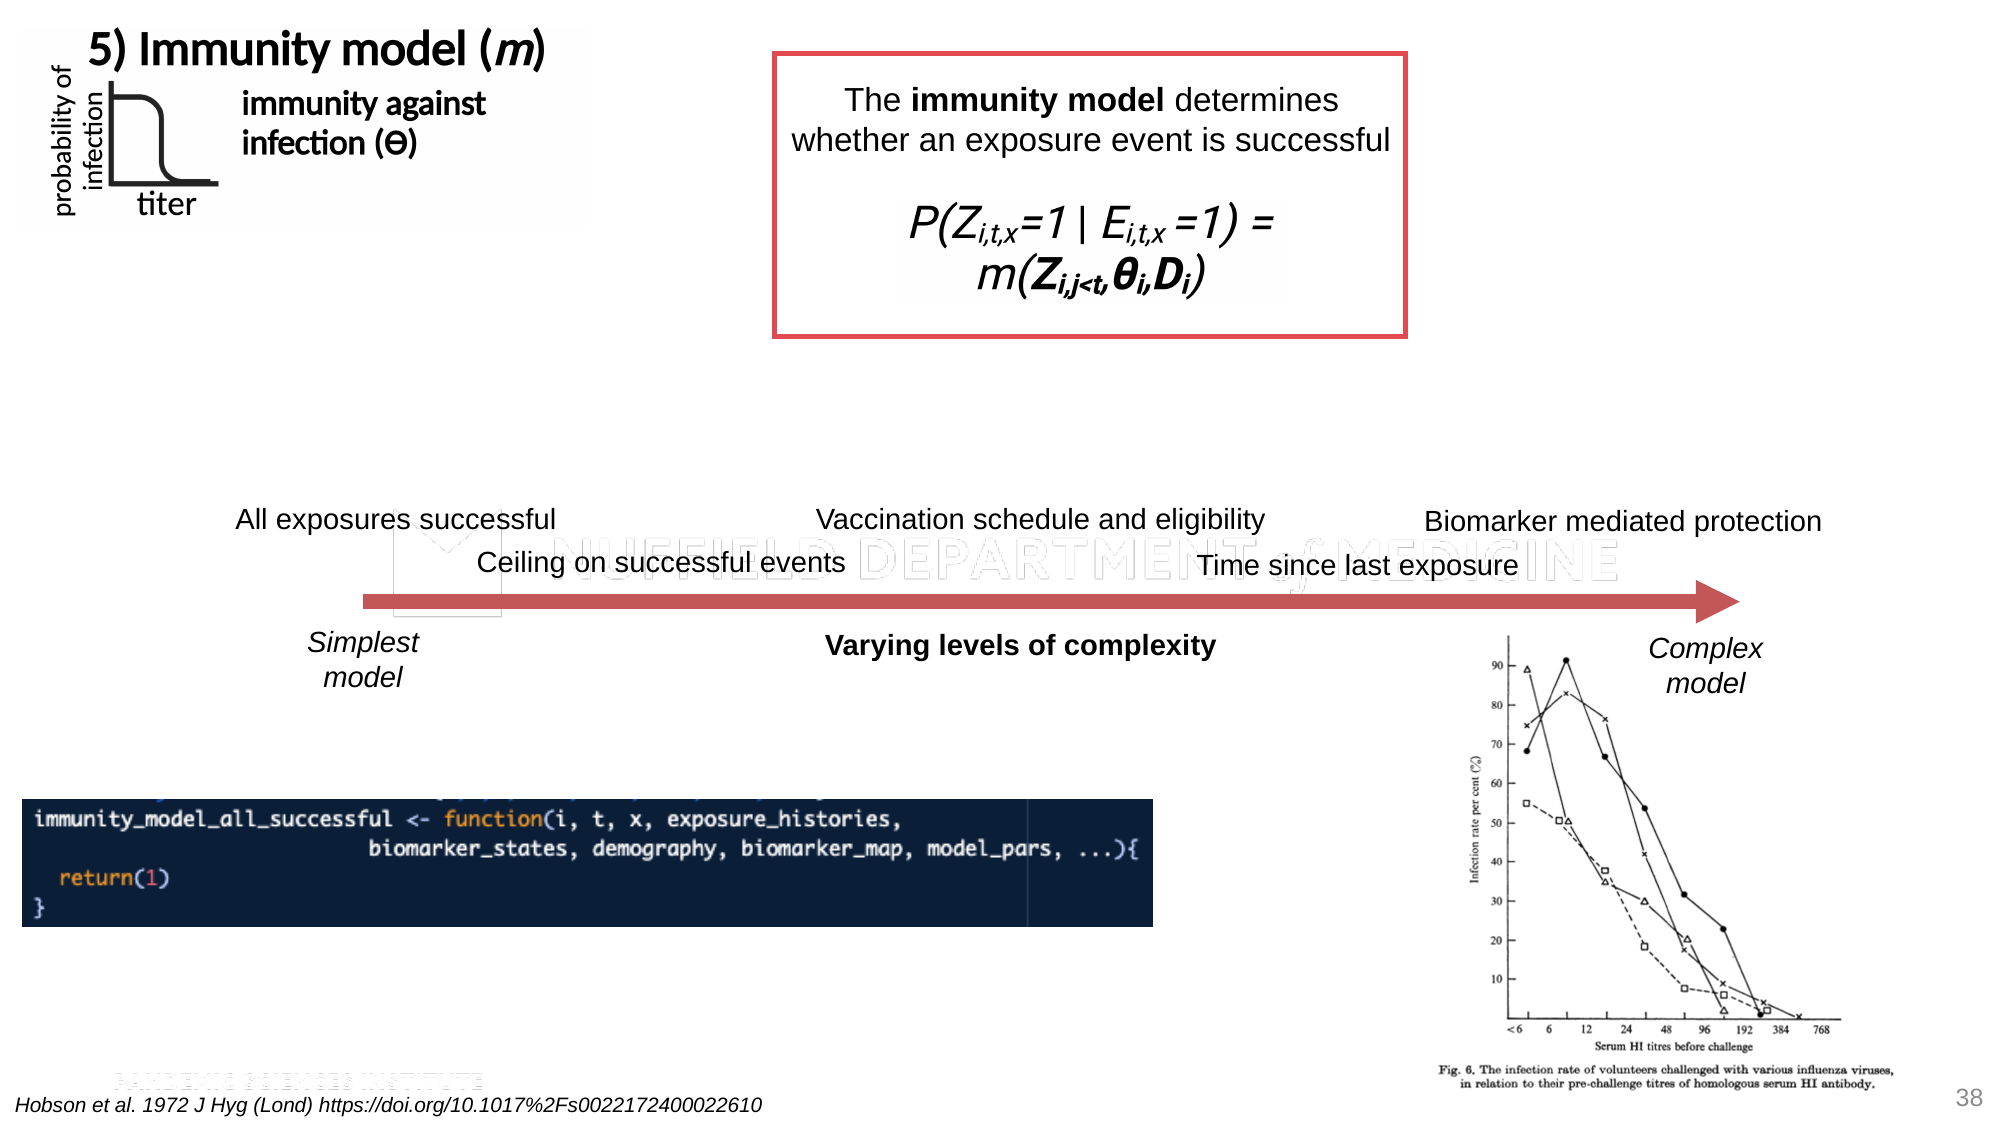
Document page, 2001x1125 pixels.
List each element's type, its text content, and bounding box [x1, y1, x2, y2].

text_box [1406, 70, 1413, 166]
text_box [773, 52, 1406, 338]
picture [1435, 709, 1901, 1100]
picture [96, 1056, 497, 1084]
picture [17, 26, 588, 227]
slide_number 38 [1548, 1066, 1999, 1125]
picture [22, 799, 1153, 927]
picture [902, 194, 1282, 305]
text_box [220, 493, 1963, 709]
text_box Hobson et al. 1972 J Hyg (Lond) https://doi.org/10.1017%2Fs0022172400022610 [0, 1084, 1138, 1125]
